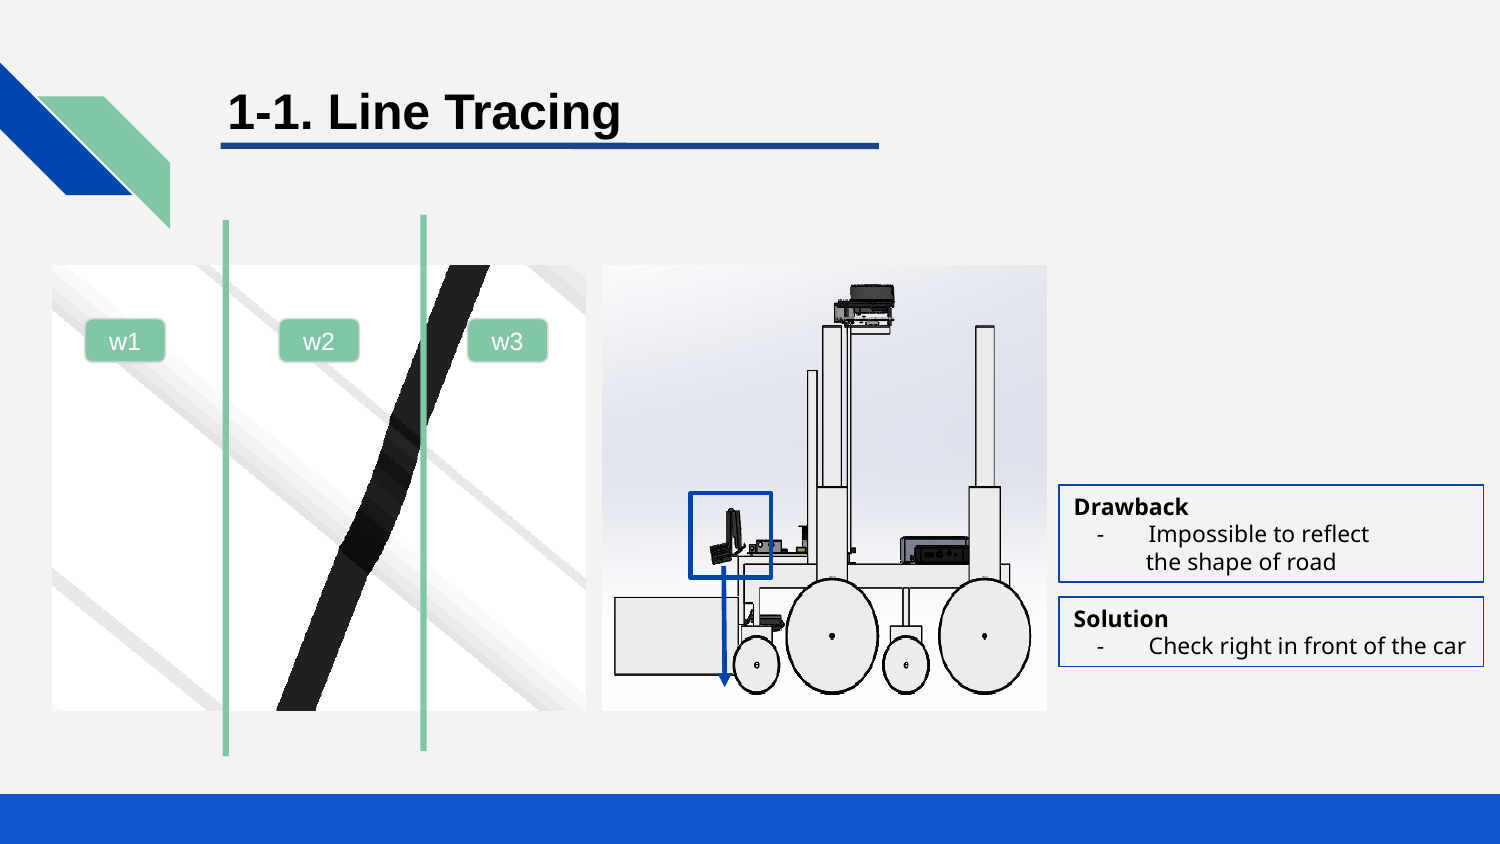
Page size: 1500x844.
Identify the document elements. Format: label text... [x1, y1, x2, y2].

text_box 1-1. Line Tracing [212, 64, 1368, 215]
text_box Solution Check right in front of the car [1059, 596, 1484, 667]
picture [602, 265, 1047, 711]
text_box Drawback Impossible to reflect the shape of road [1059, 484, 1484, 583]
picture [52, 265, 587, 711]
